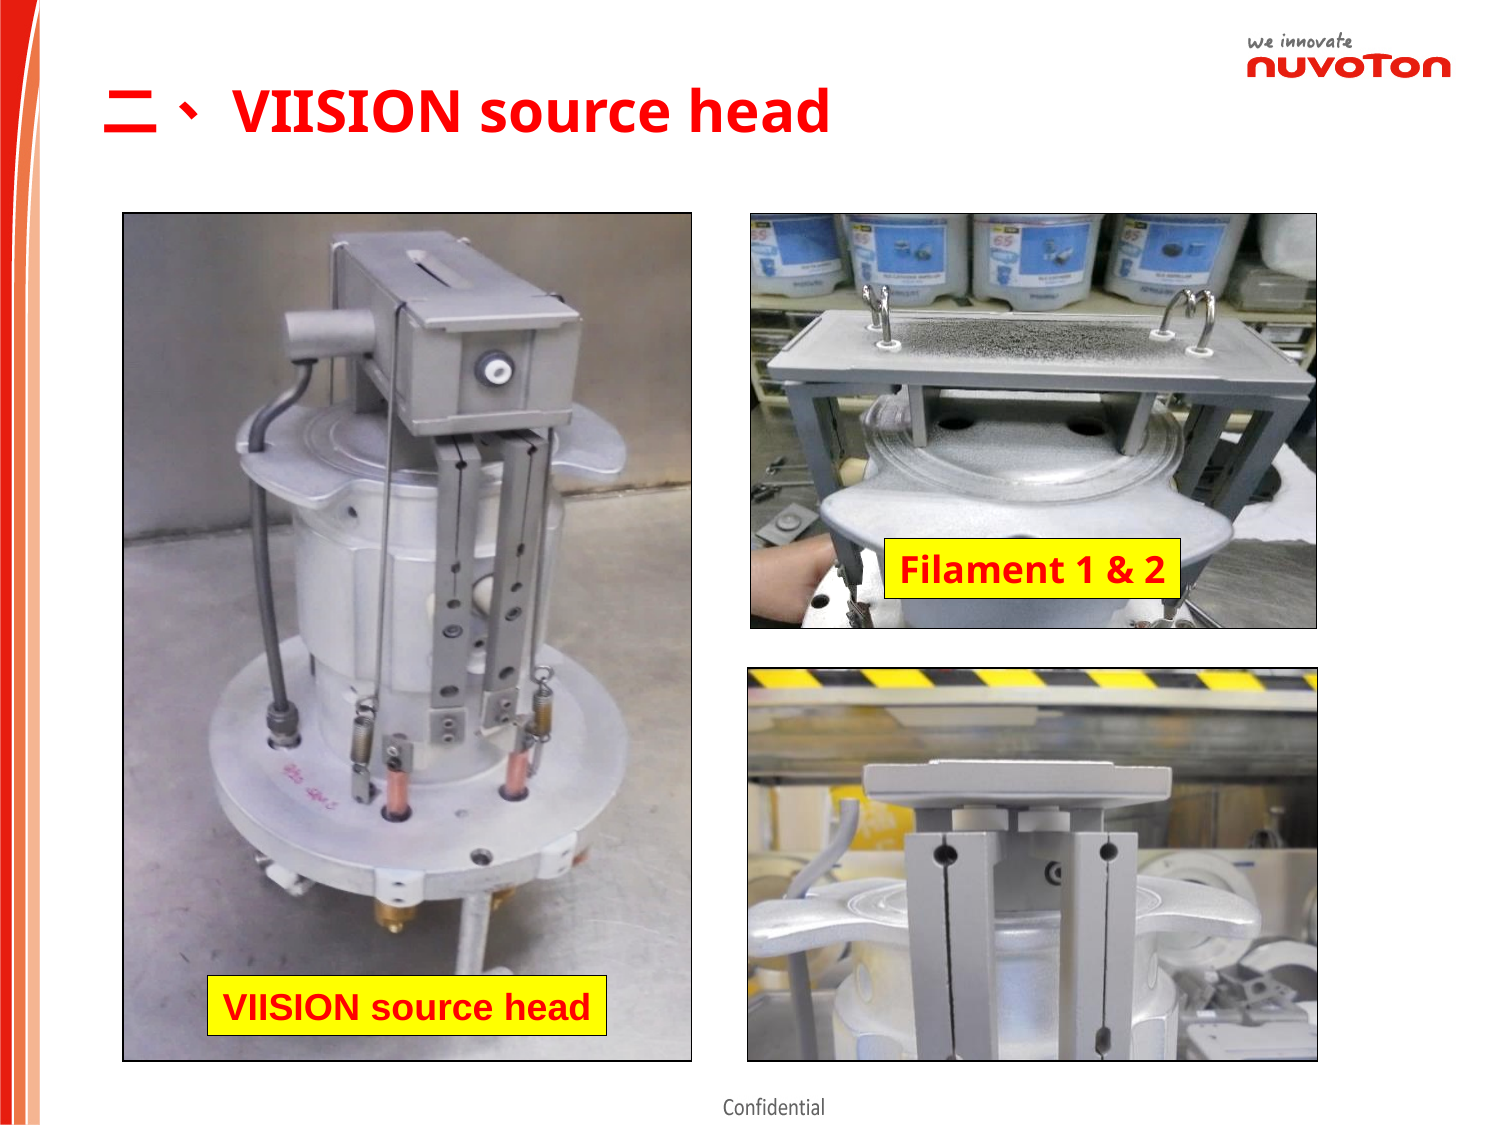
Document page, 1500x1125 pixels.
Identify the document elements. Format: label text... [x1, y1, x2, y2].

text_box 二、VIISION source head [87, 66, 847, 152]
picture [0, 0, 1500, 1125]
